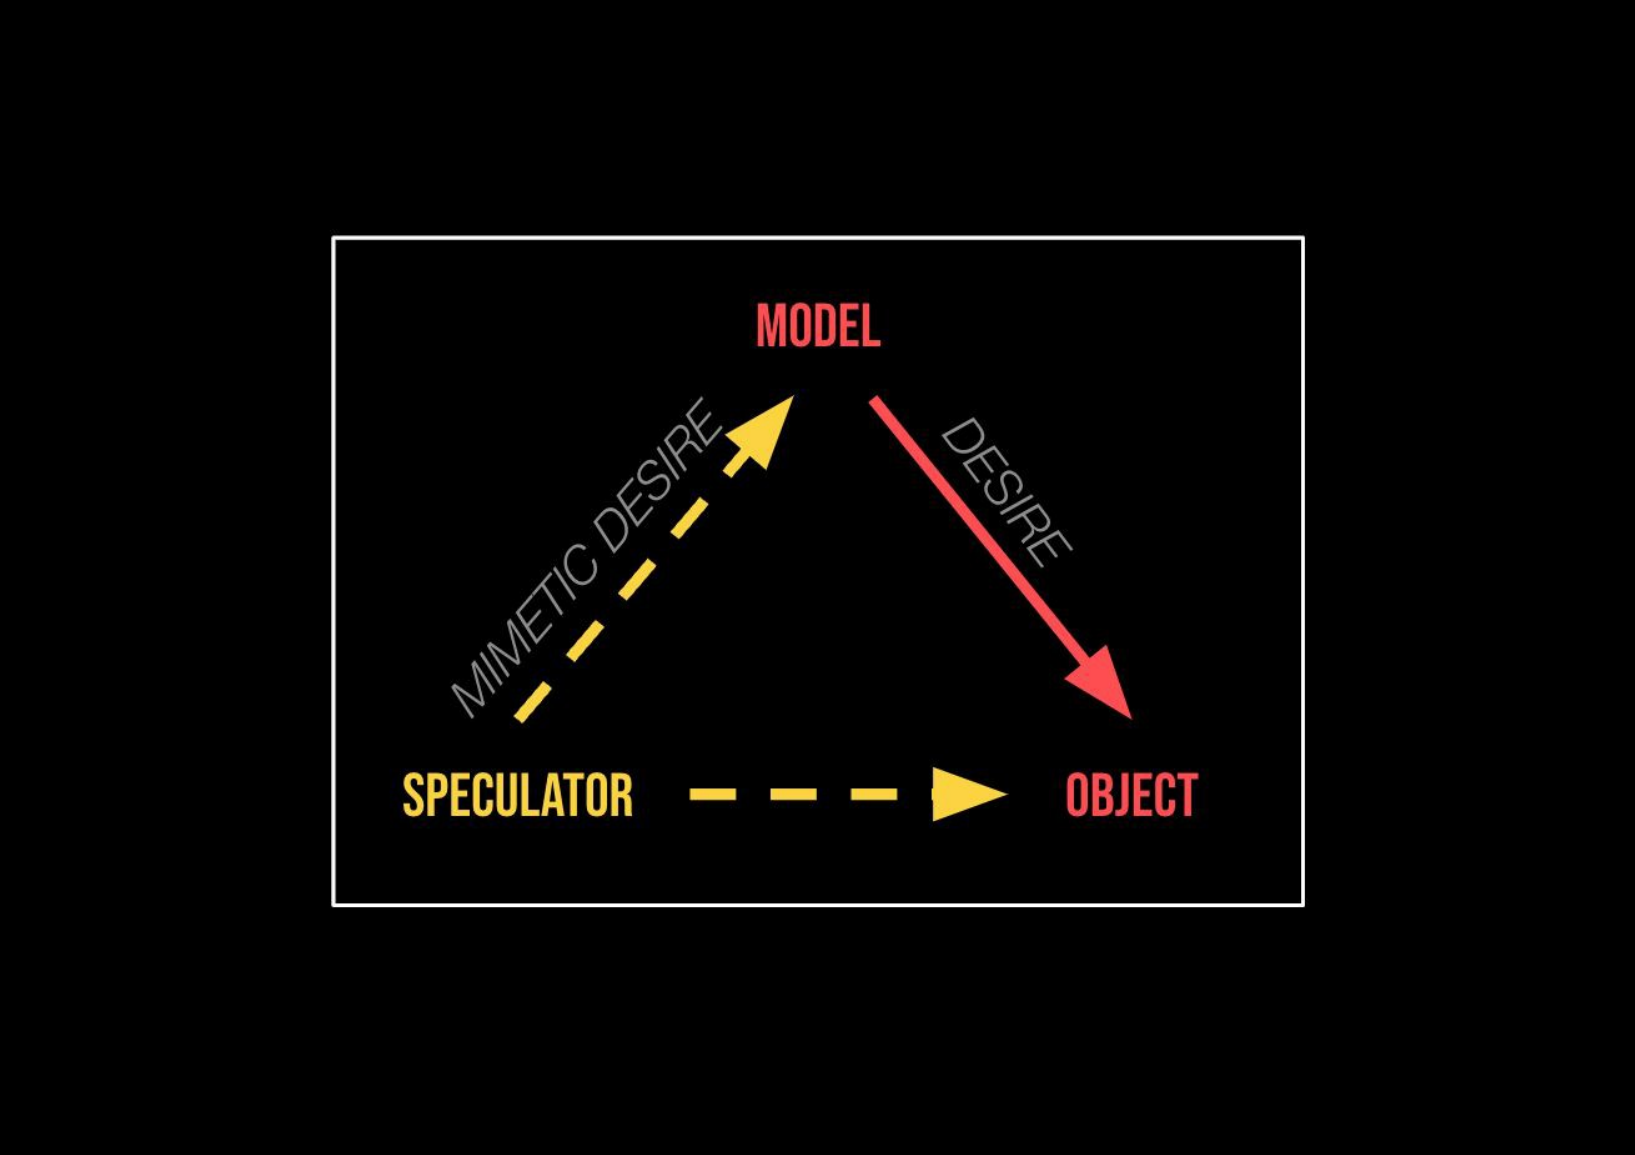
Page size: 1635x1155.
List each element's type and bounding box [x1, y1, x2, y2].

picture [310, 209, 1325, 946]
